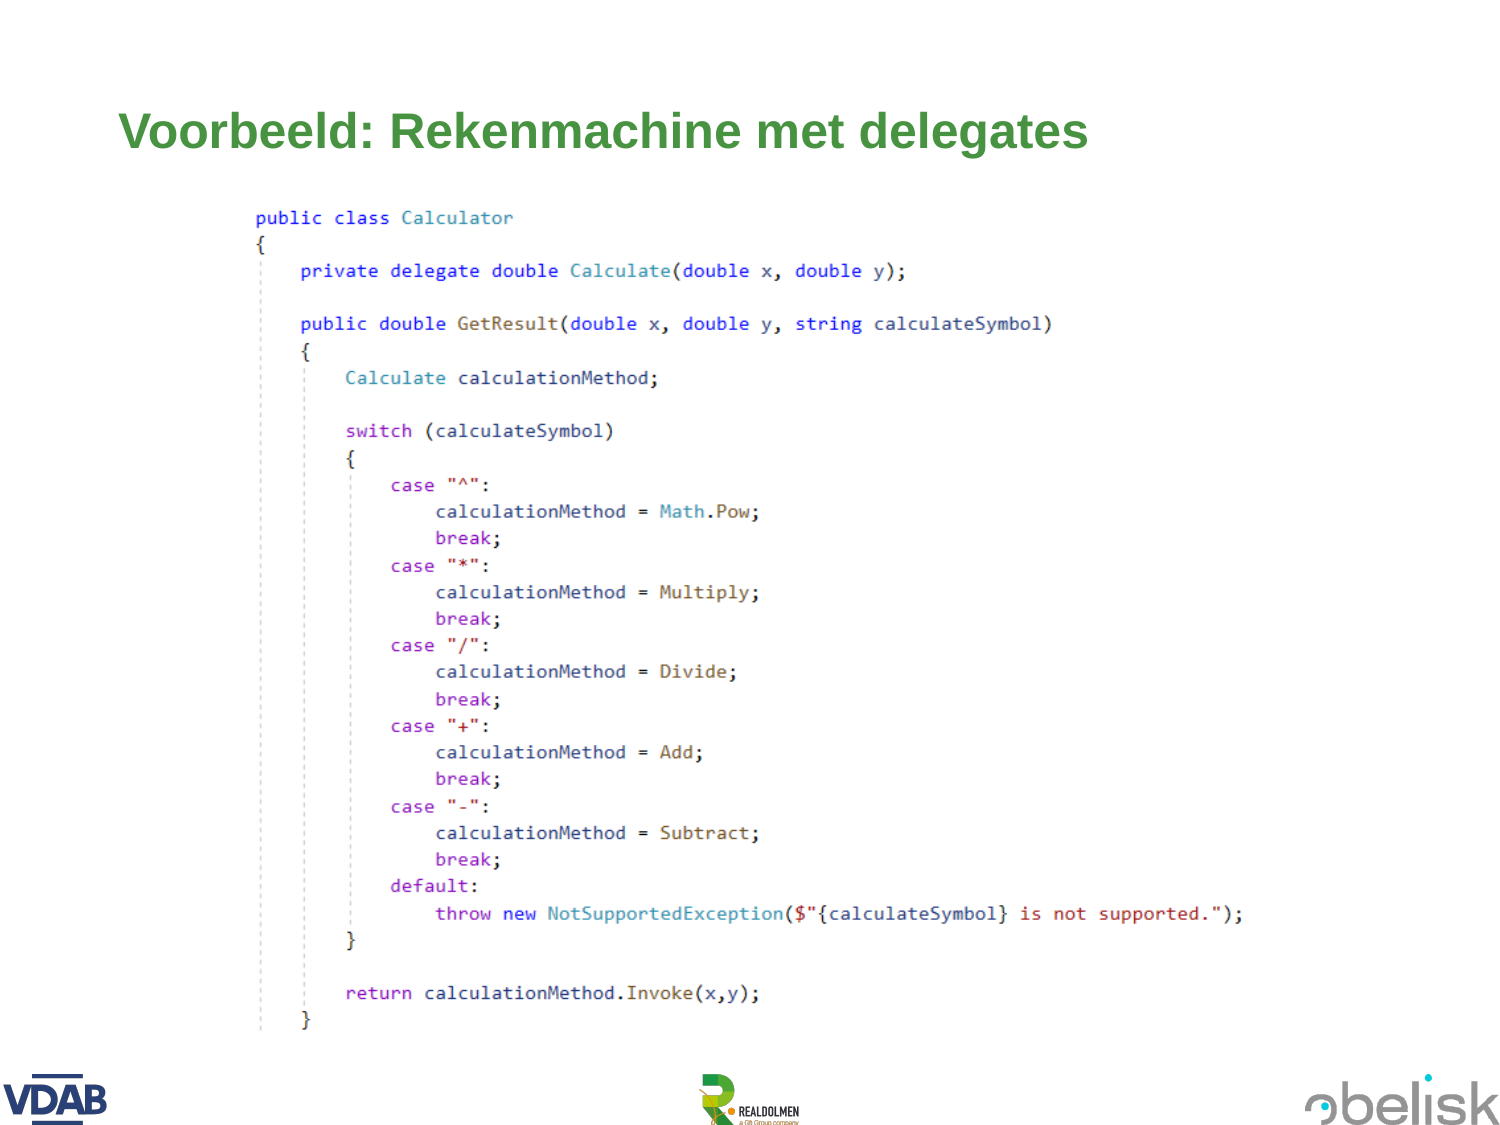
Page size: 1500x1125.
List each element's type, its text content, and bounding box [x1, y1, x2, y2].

title Voorbeeld: Rekenmachine met delegates [103, 59, 1397, 197]
picture [1305, 1074, 1500, 1125]
picture [3, 1074, 107, 1125]
picture [699, 1074, 801, 1125]
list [251, 207, 1249, 1036]
